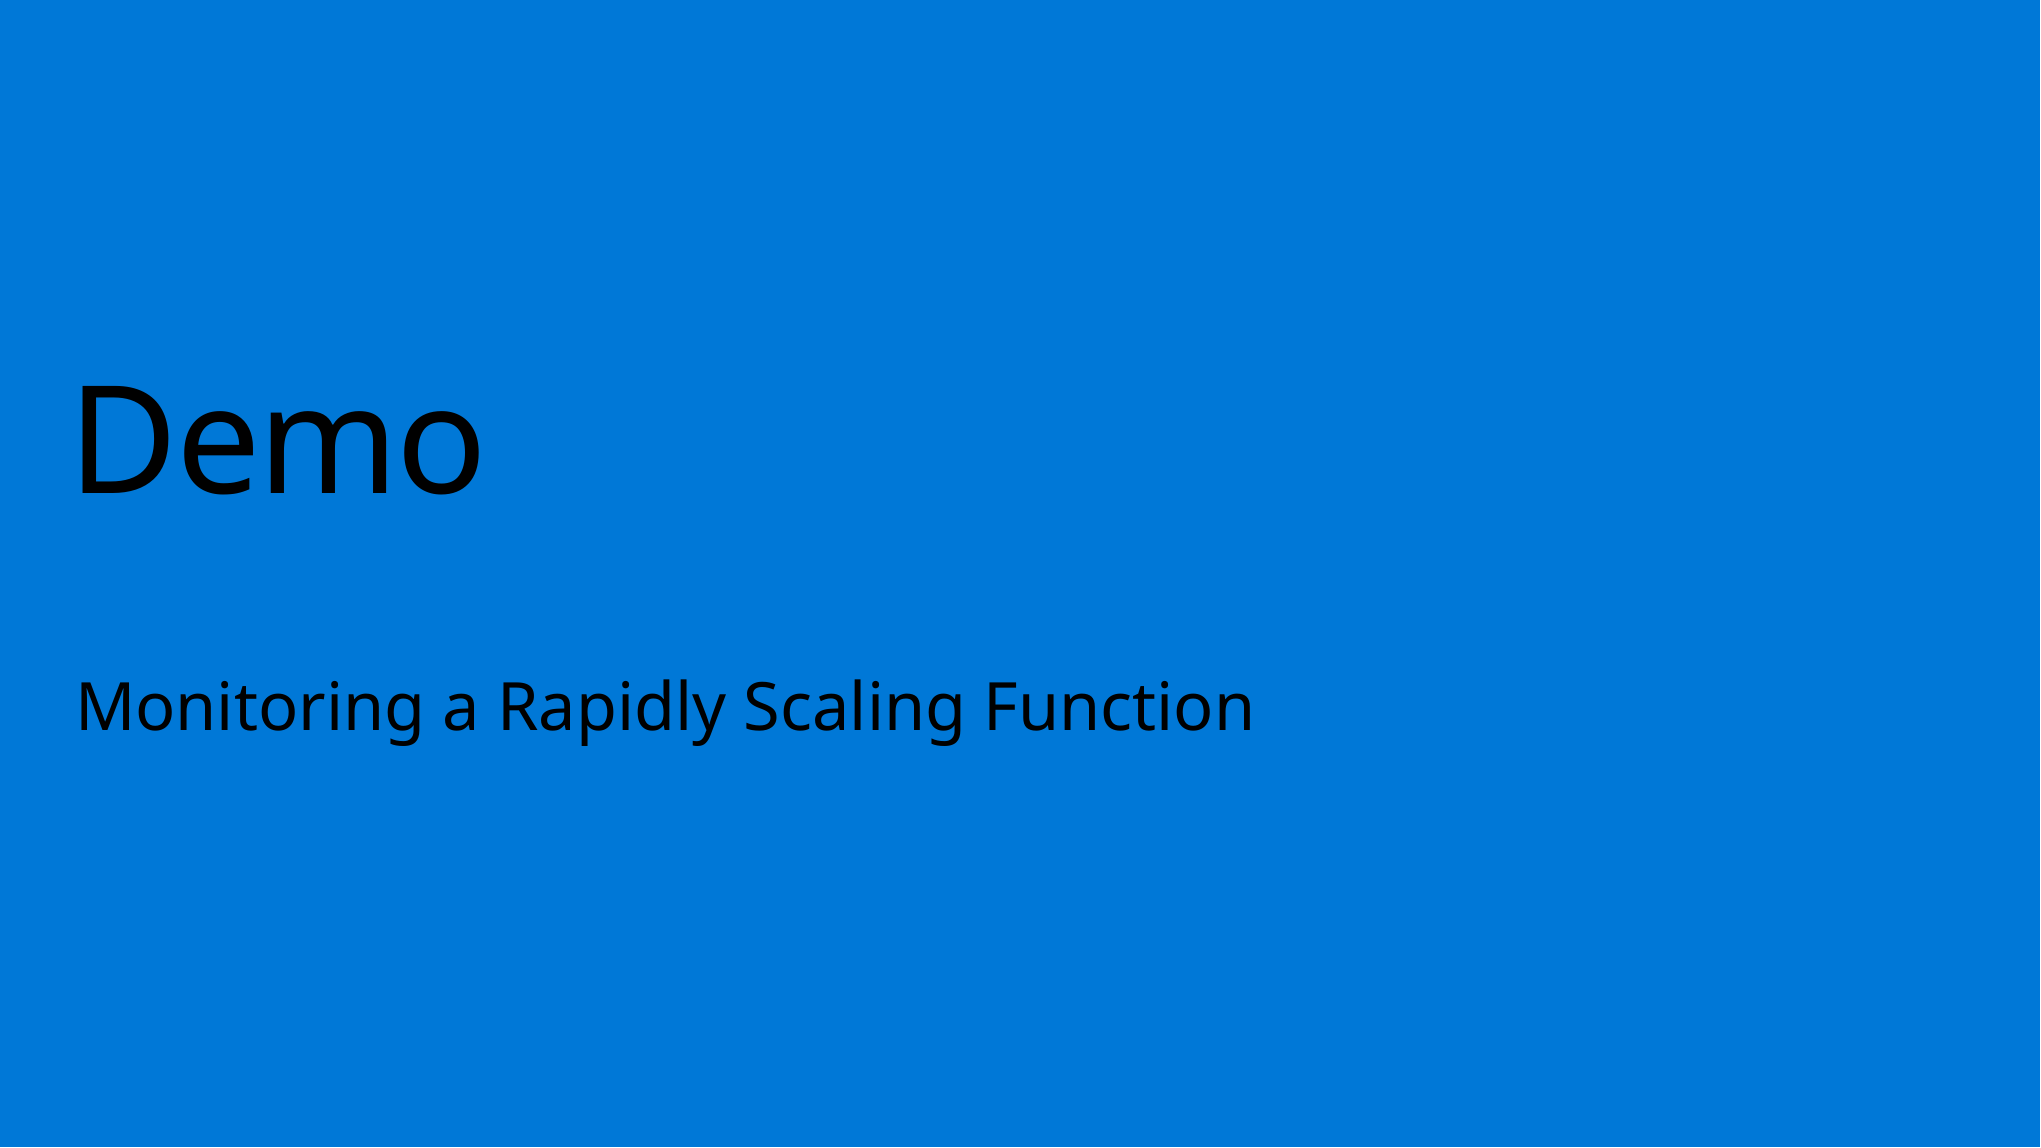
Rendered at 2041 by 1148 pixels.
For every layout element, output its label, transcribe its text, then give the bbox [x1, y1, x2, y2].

list Monitoring a Rapidly Scaling Function [45, 648, 1696, 770]
title Demo [45, 348, 1695, 543]
